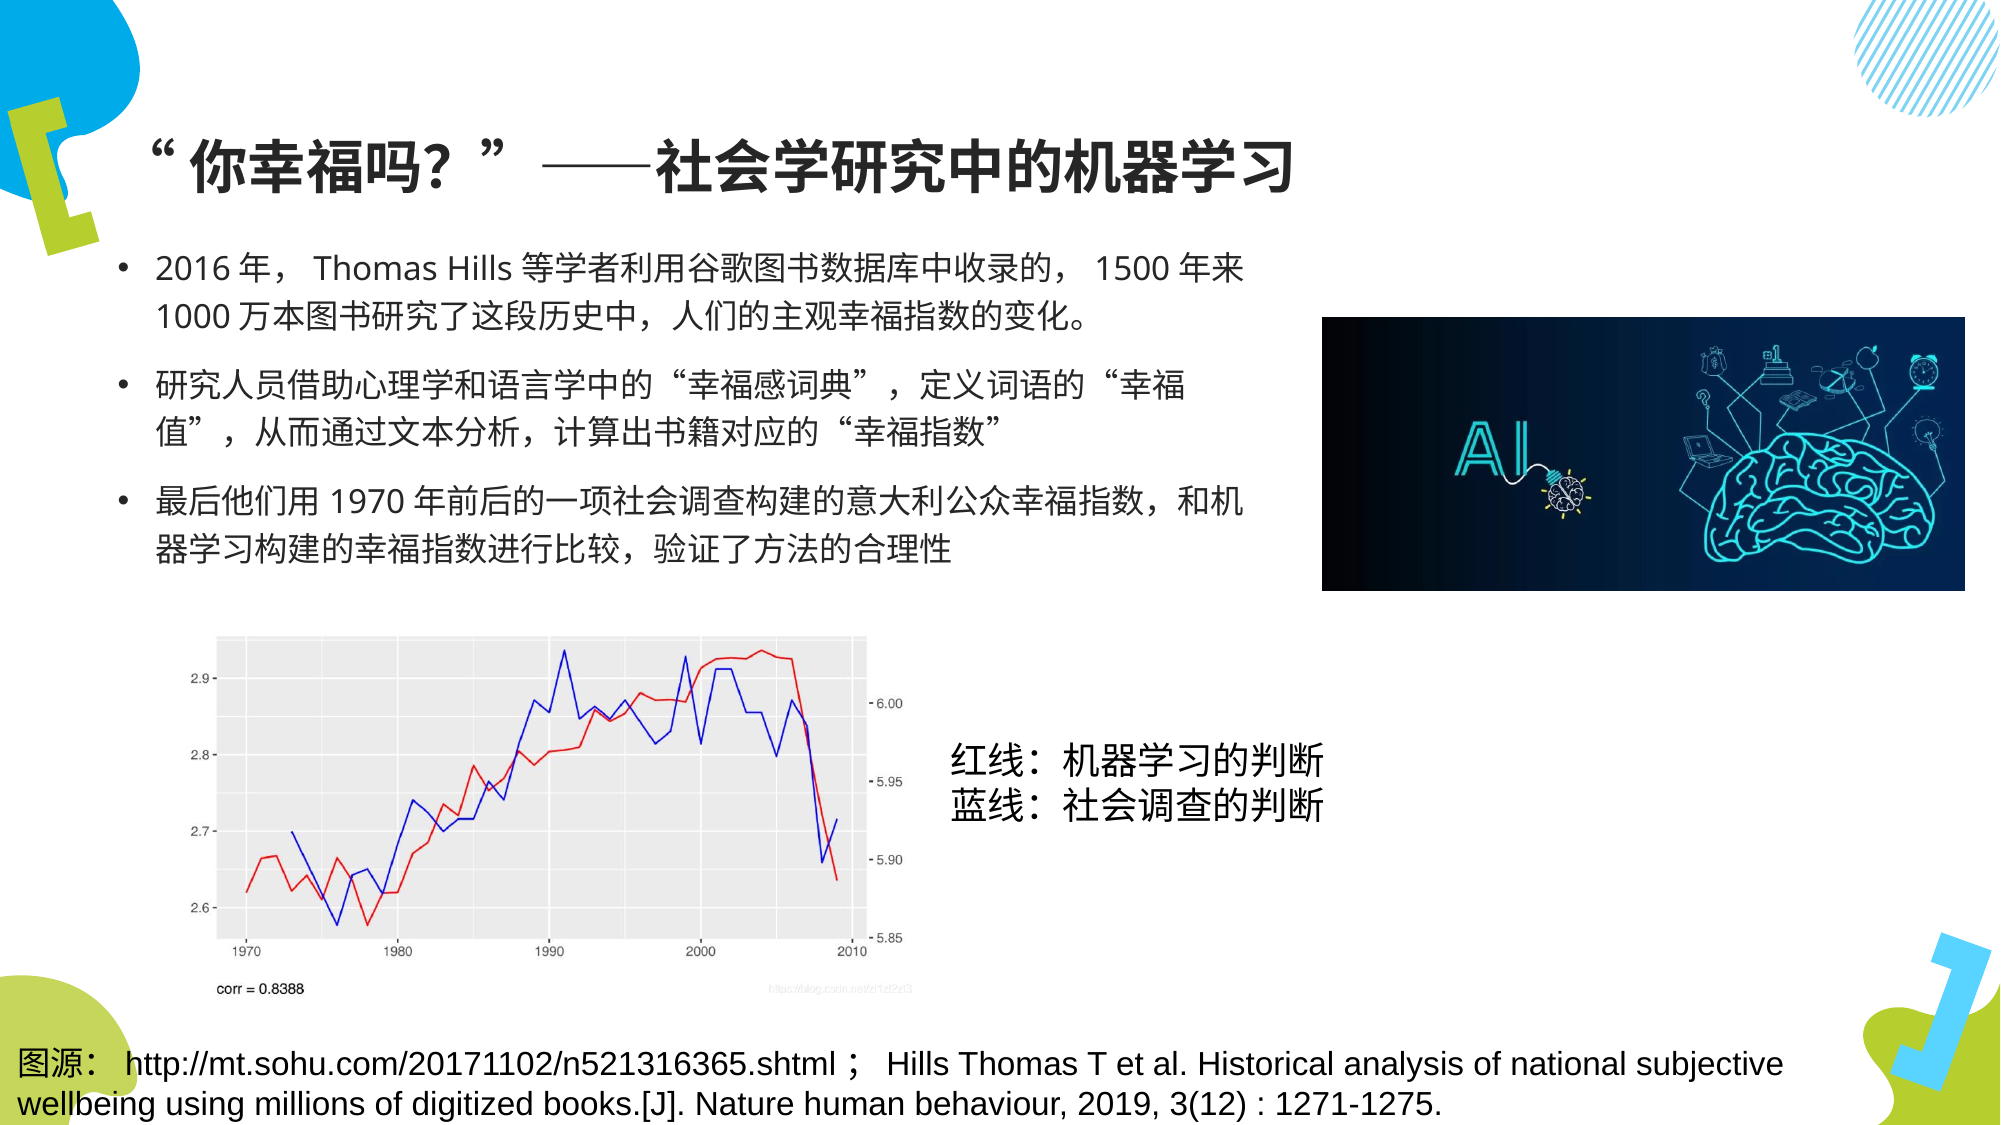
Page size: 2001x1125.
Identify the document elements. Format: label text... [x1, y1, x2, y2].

picture [173, 628, 918, 1001]
picture [1322, 317, 1965, 591]
text_box 红线：机器学习的判断 蓝线：社会调查的判断 [935, 729, 1471, 835]
text_box 图源：http://mt.sohu.com/20171102/n521316365.shtml；Hills Thomas T et al. Historical analysis of national subjective wellbeing using millions of digitized books.[J]. Nature human behaviour, 2019, 3(12) : 1271-1275. [2, 1034, 1872, 1125]
list 2016年，Thomas Hills等学者利用谷歌图书数据库中收录的，1500年来1000万本图书研究了这段历史中，人们的主观幸福指数的变化。 研究人员借助心理学和语言学中的“幸福感词典”，定义词语的“幸福值”，从而通过文本分析，计算出书籍对应的“幸福指数” 最后他们用1970年前后的一项社会调查构建的意大利公众幸福指数，和机器学习构建的幸福指数进行比较，验证了方法的合理性 [102, 231, 1264, 1034]
title “你幸福吗？”——社会学研究中的机器学习 [102, 66, 1898, 209]
